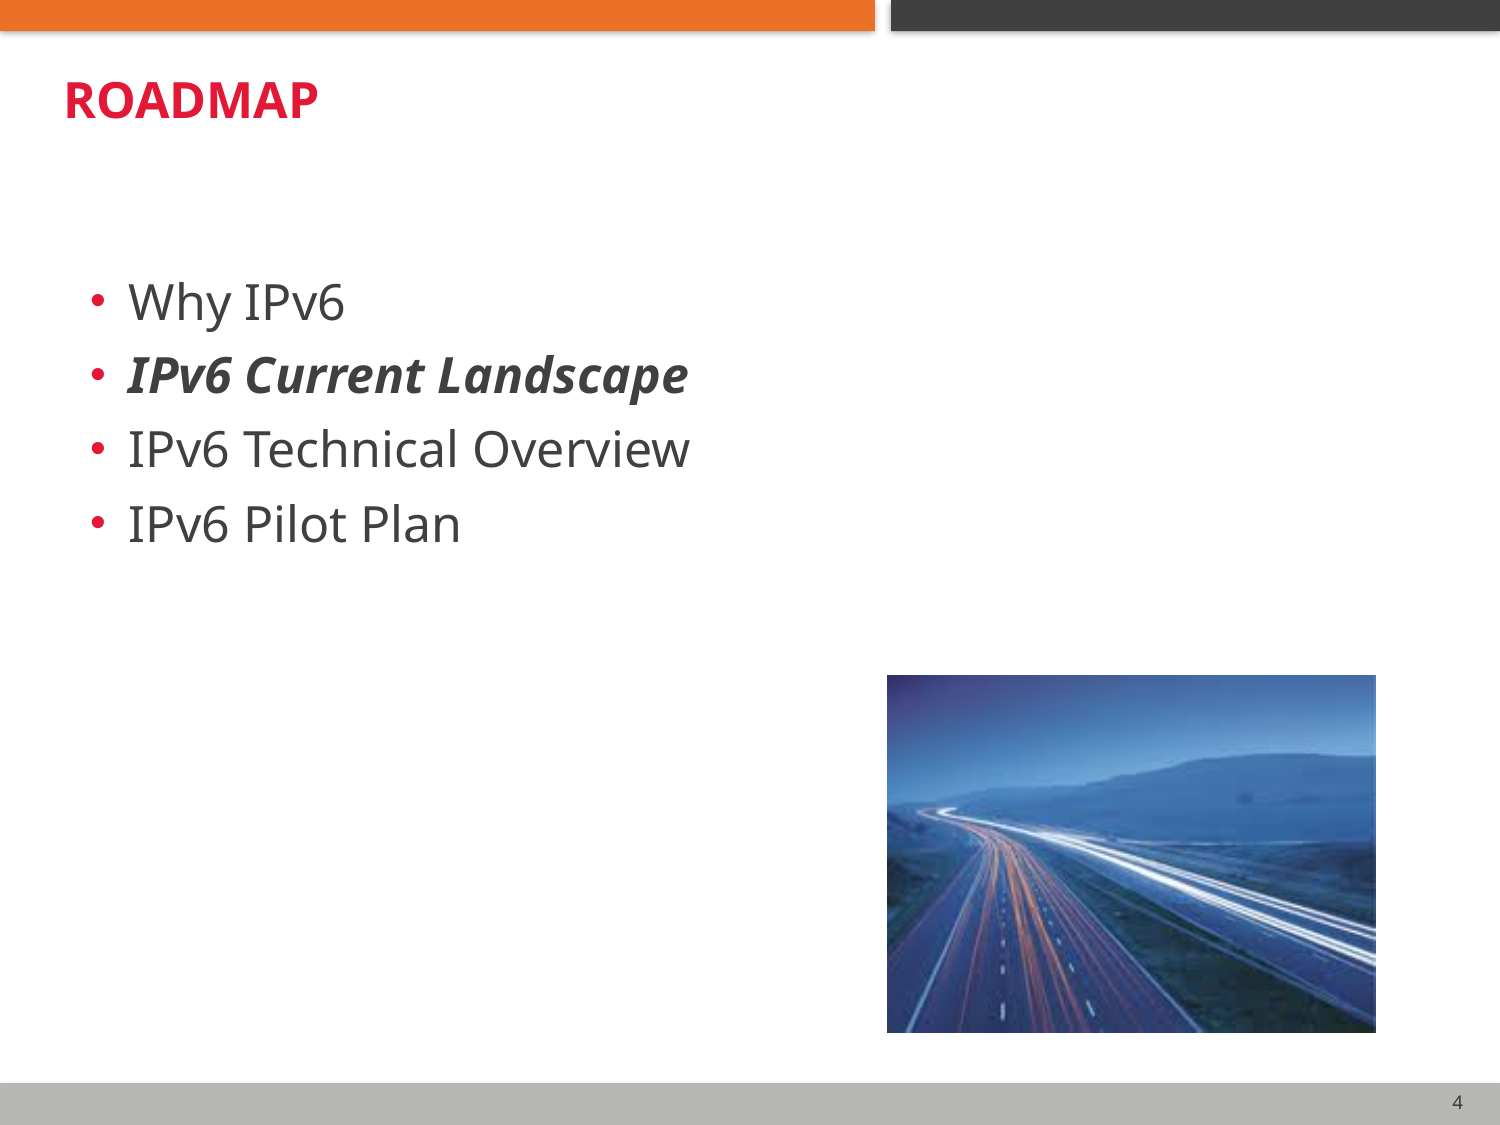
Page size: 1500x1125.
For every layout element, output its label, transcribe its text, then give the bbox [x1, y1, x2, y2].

list Why IPv6 IPv6 Current Landscape IPv6 Technical Overview IPv6 Pilot Plan [75, 262, 1425, 1005]
title Roadmap [48, 54, 1424, 142]
picture [886, 675, 1376, 1034]
